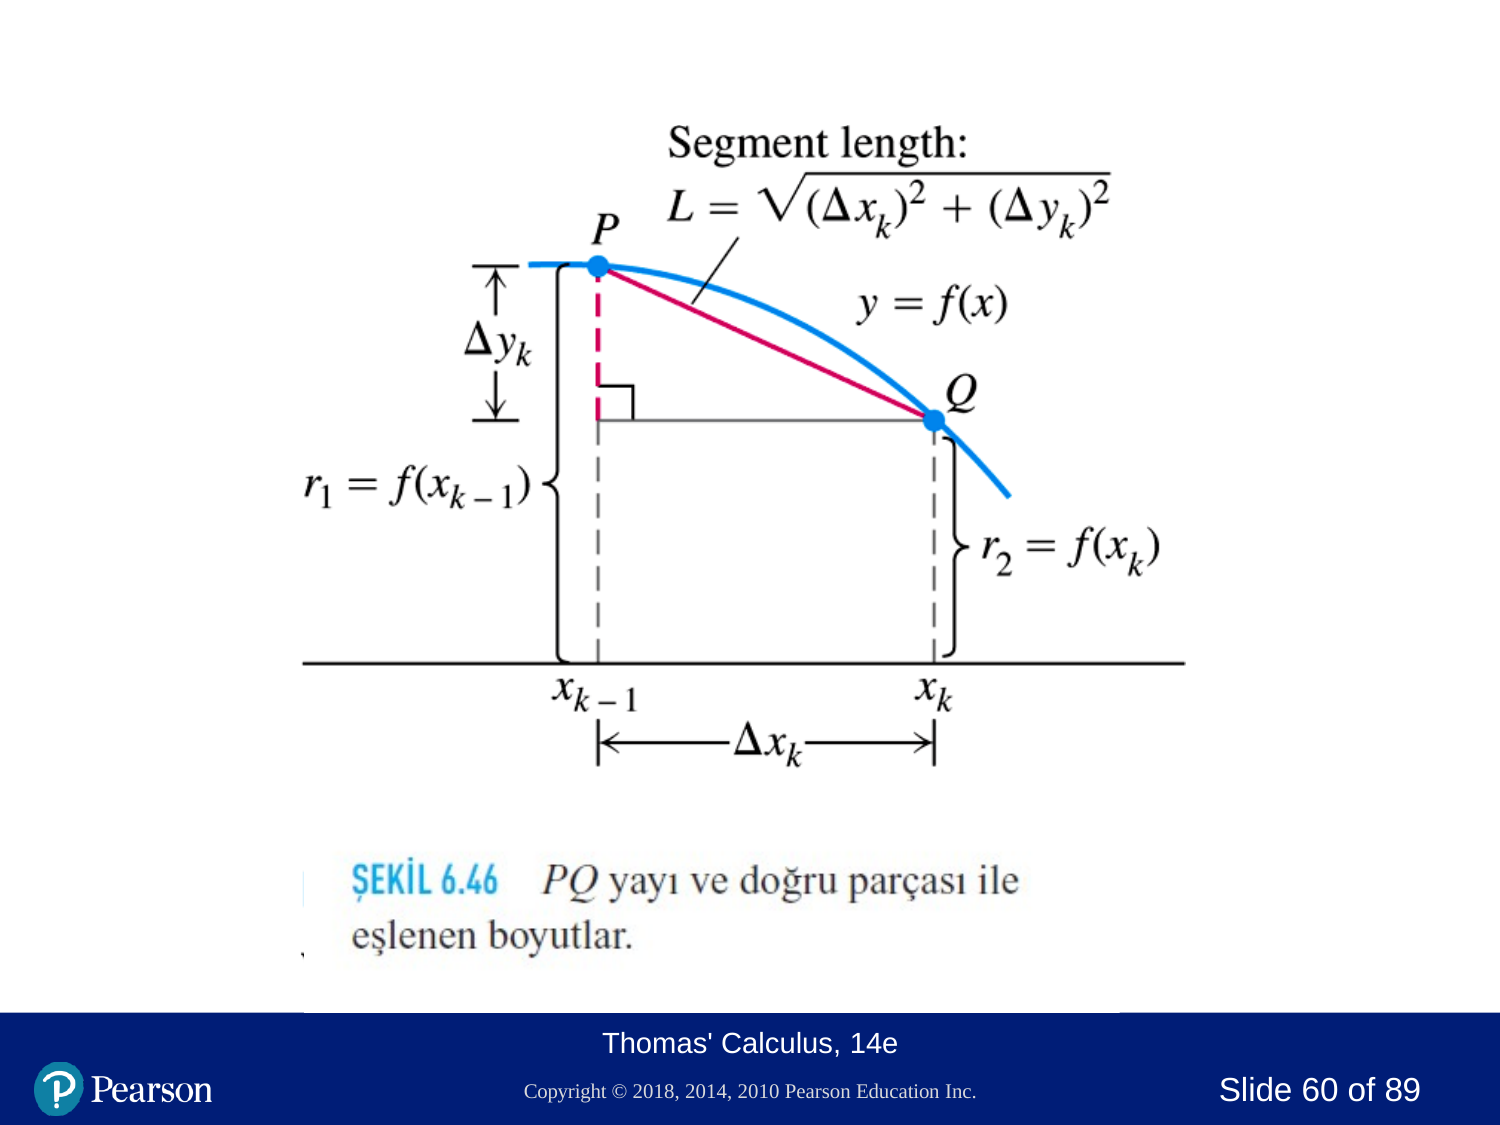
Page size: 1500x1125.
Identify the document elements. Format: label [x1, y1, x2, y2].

text_box [0, 124, 1500, 1125]
